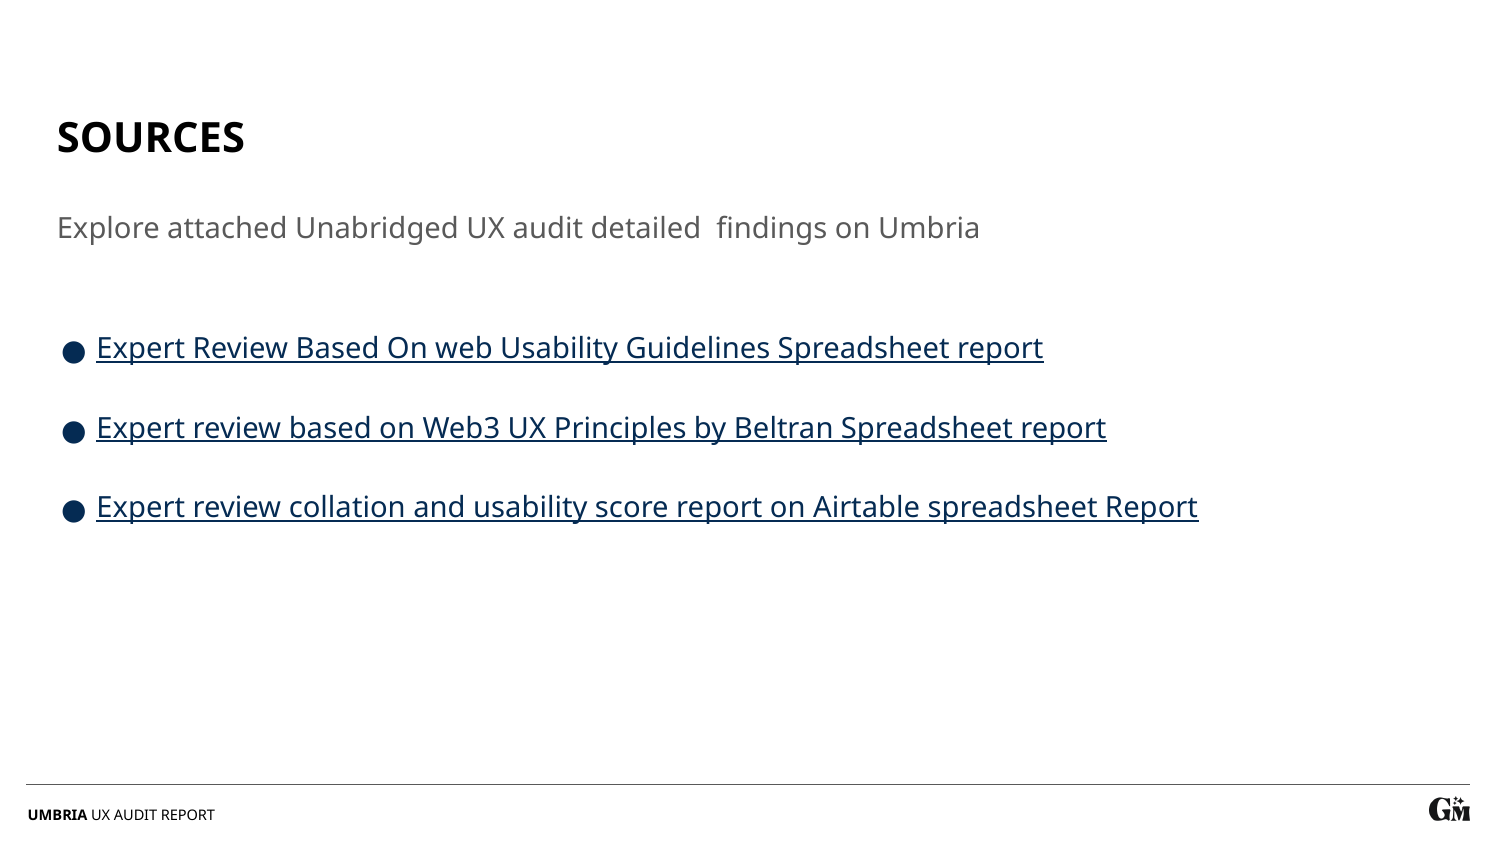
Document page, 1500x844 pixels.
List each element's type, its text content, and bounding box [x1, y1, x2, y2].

text_box SOURCES [41, 96, 1397, 176]
picture [1429, 796, 1470, 821]
text_box Explore attached Unabridged UX audit detailed findings on Umbria [41, 176, 1432, 260]
text_box Expert Review Based On web Usability Guidelines Spreadsheet report Expert review based on Web3 UX Principles by Beltran Spreadsheet report Expert review collation and usability score report on Airtable spreadsheet Report [41, 274, 1306, 544]
